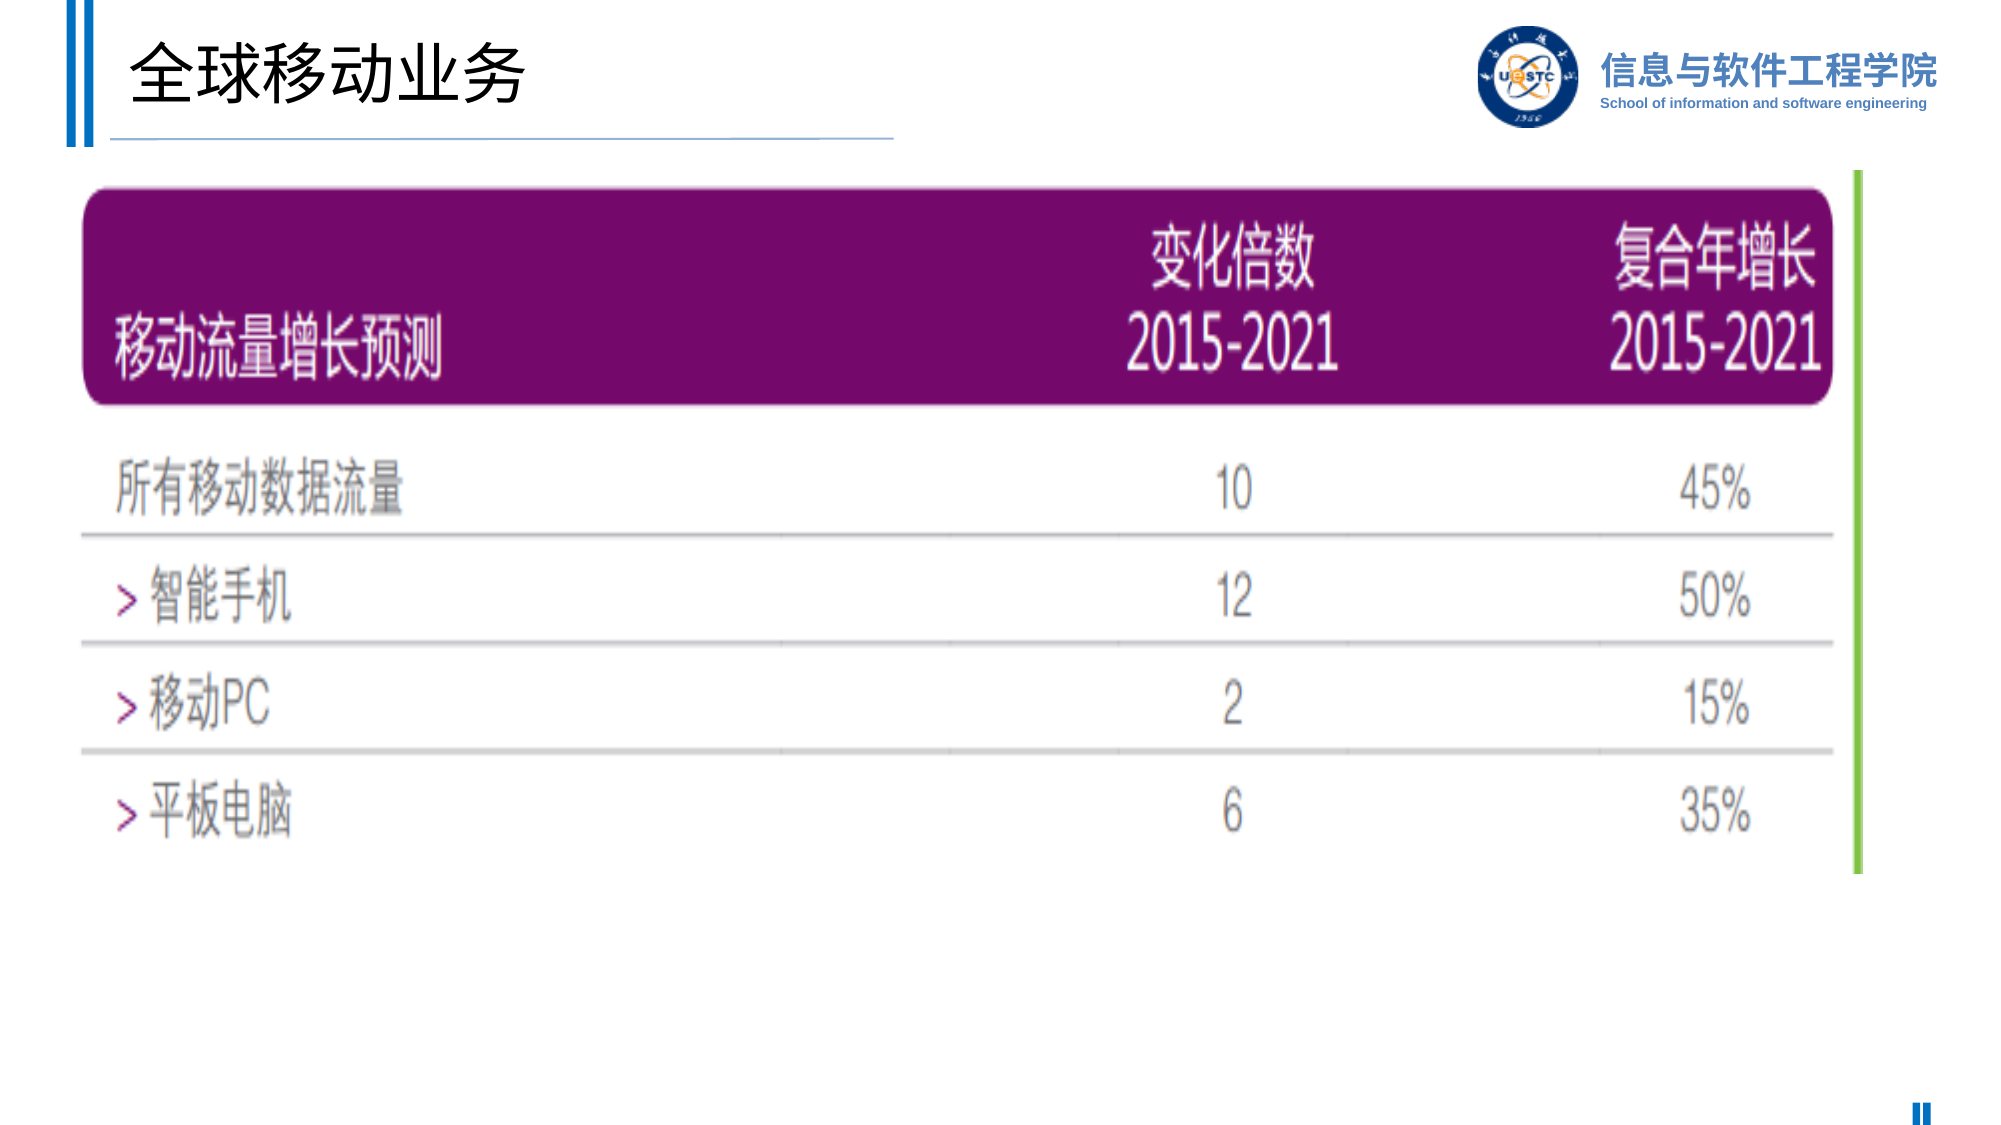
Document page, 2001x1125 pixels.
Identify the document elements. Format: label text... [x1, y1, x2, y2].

picture [64, 170, 1863, 874]
title 全球移动业务 [113, 10, 1839, 143]
